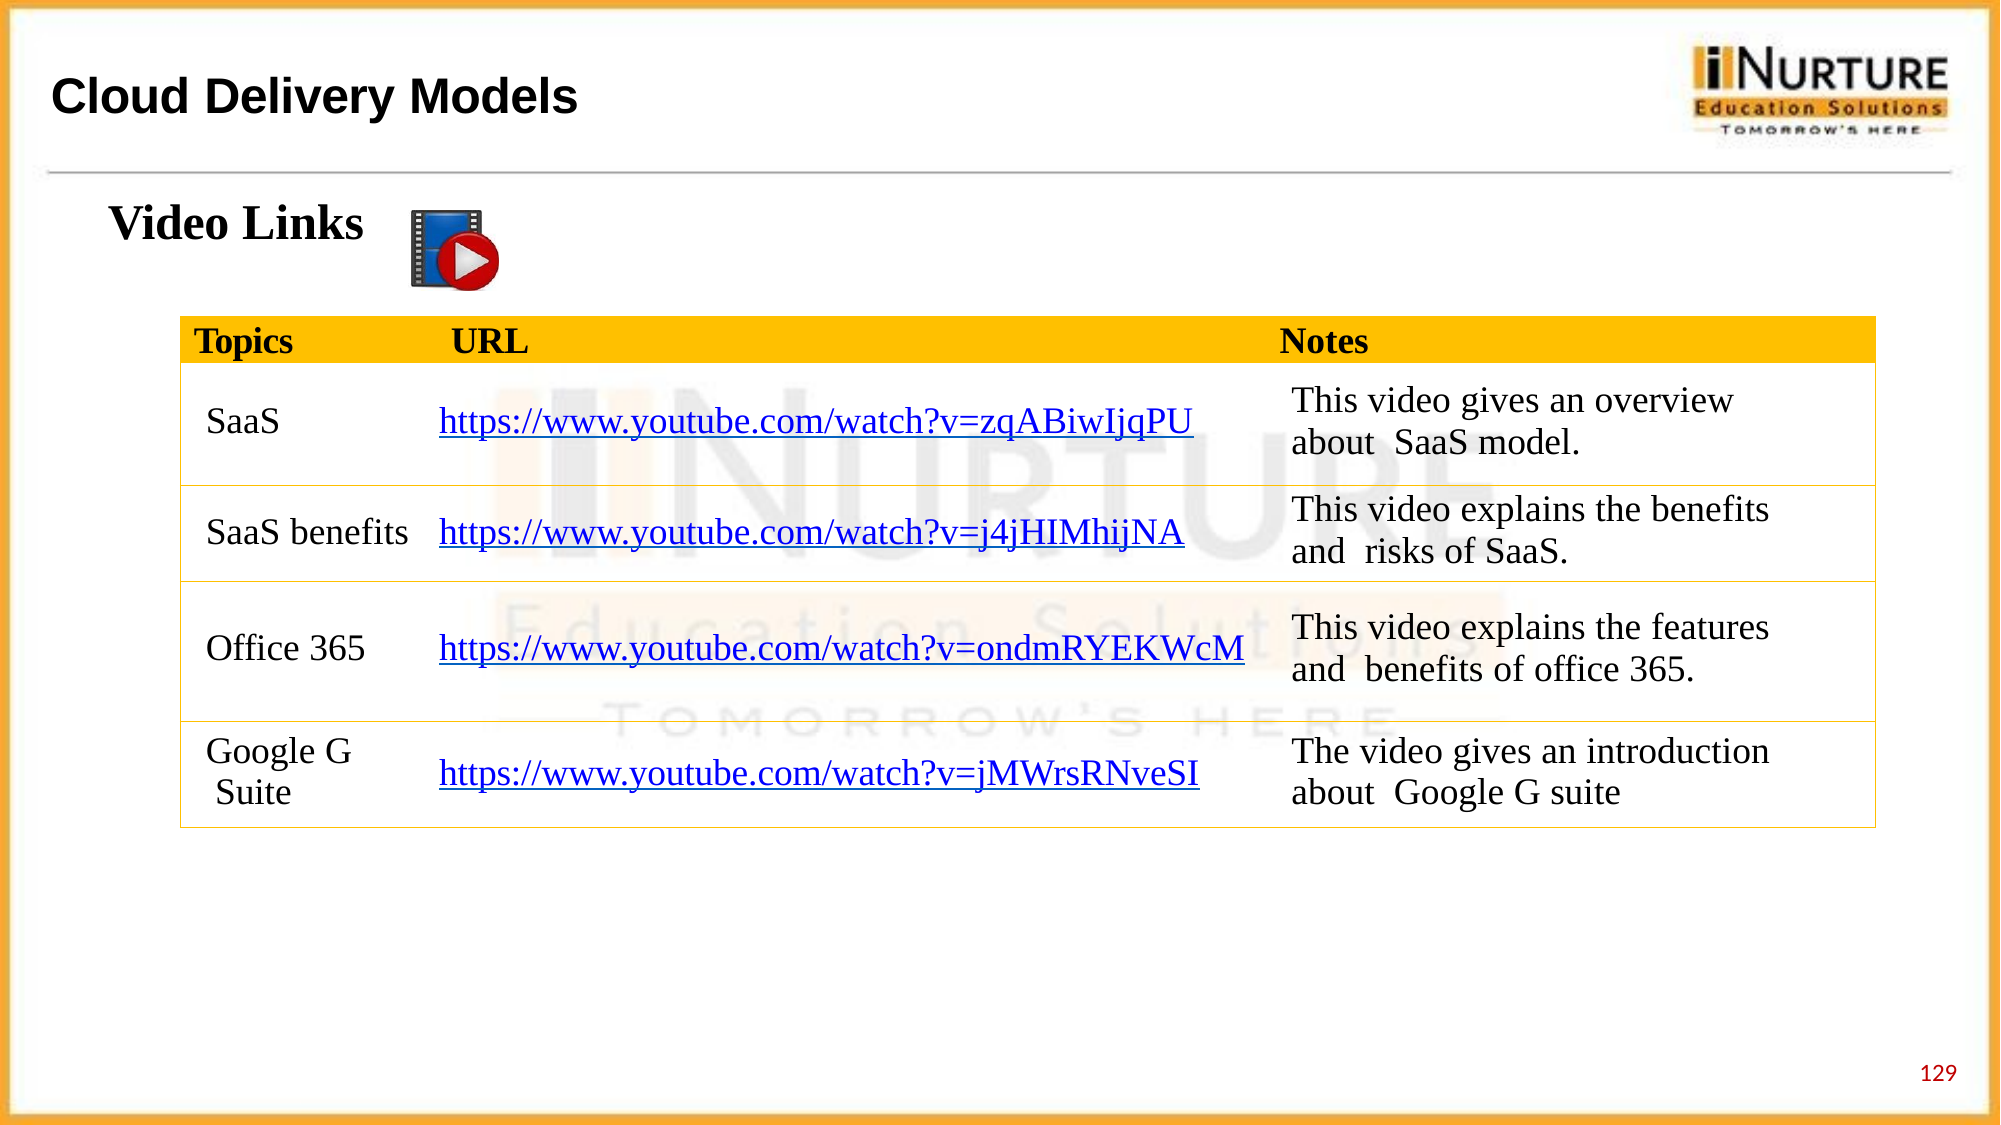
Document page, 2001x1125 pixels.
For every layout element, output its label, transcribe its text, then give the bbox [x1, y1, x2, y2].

table_cell This video explains the benefits and risks of SaaS. [1267, 486, 1875, 581]
text_box 124 [1913, 1060, 1964, 1087]
table_cell https://www.youtube.com/watch?v=j4jHIMhijNA [424, 486, 1267, 581]
text_box Video Links [105, 187, 369, 250]
table_cell SaaS [181, 363, 424, 485]
table_cell https://www.youtube.com/watch?v=ondmRYEKWcM [424, 582, 1267, 721]
table_cell This video gives an overview about SaaS model. [1267, 363, 1875, 485]
table_header URL [424, 316, 1267, 363]
table_cell The video gives an introduction about Google G suite [1267, 722, 1875, 827]
picture [0, 0, 2000, 1125]
title Cloud Delivery Models [48, 61, 581, 251]
table_cell Office 365 [181, 582, 424, 721]
table_cell https://www.youtube.com/watch?v=jMWrsRNveSI [424, 722, 1267, 827]
table_cell Google G Suite [181, 722, 424, 827]
table_header Topics [180, 316, 424, 363]
table_cell SaaS benefits [181, 486, 424, 581]
table_header Notes [1267, 316, 1876, 363]
table_cell https://www.youtube.com/watch?v=zqABiwIjqPU [424, 363, 1267, 485]
table_cell This video explains the features and benefits of office 365. [1267, 582, 1875, 721]
